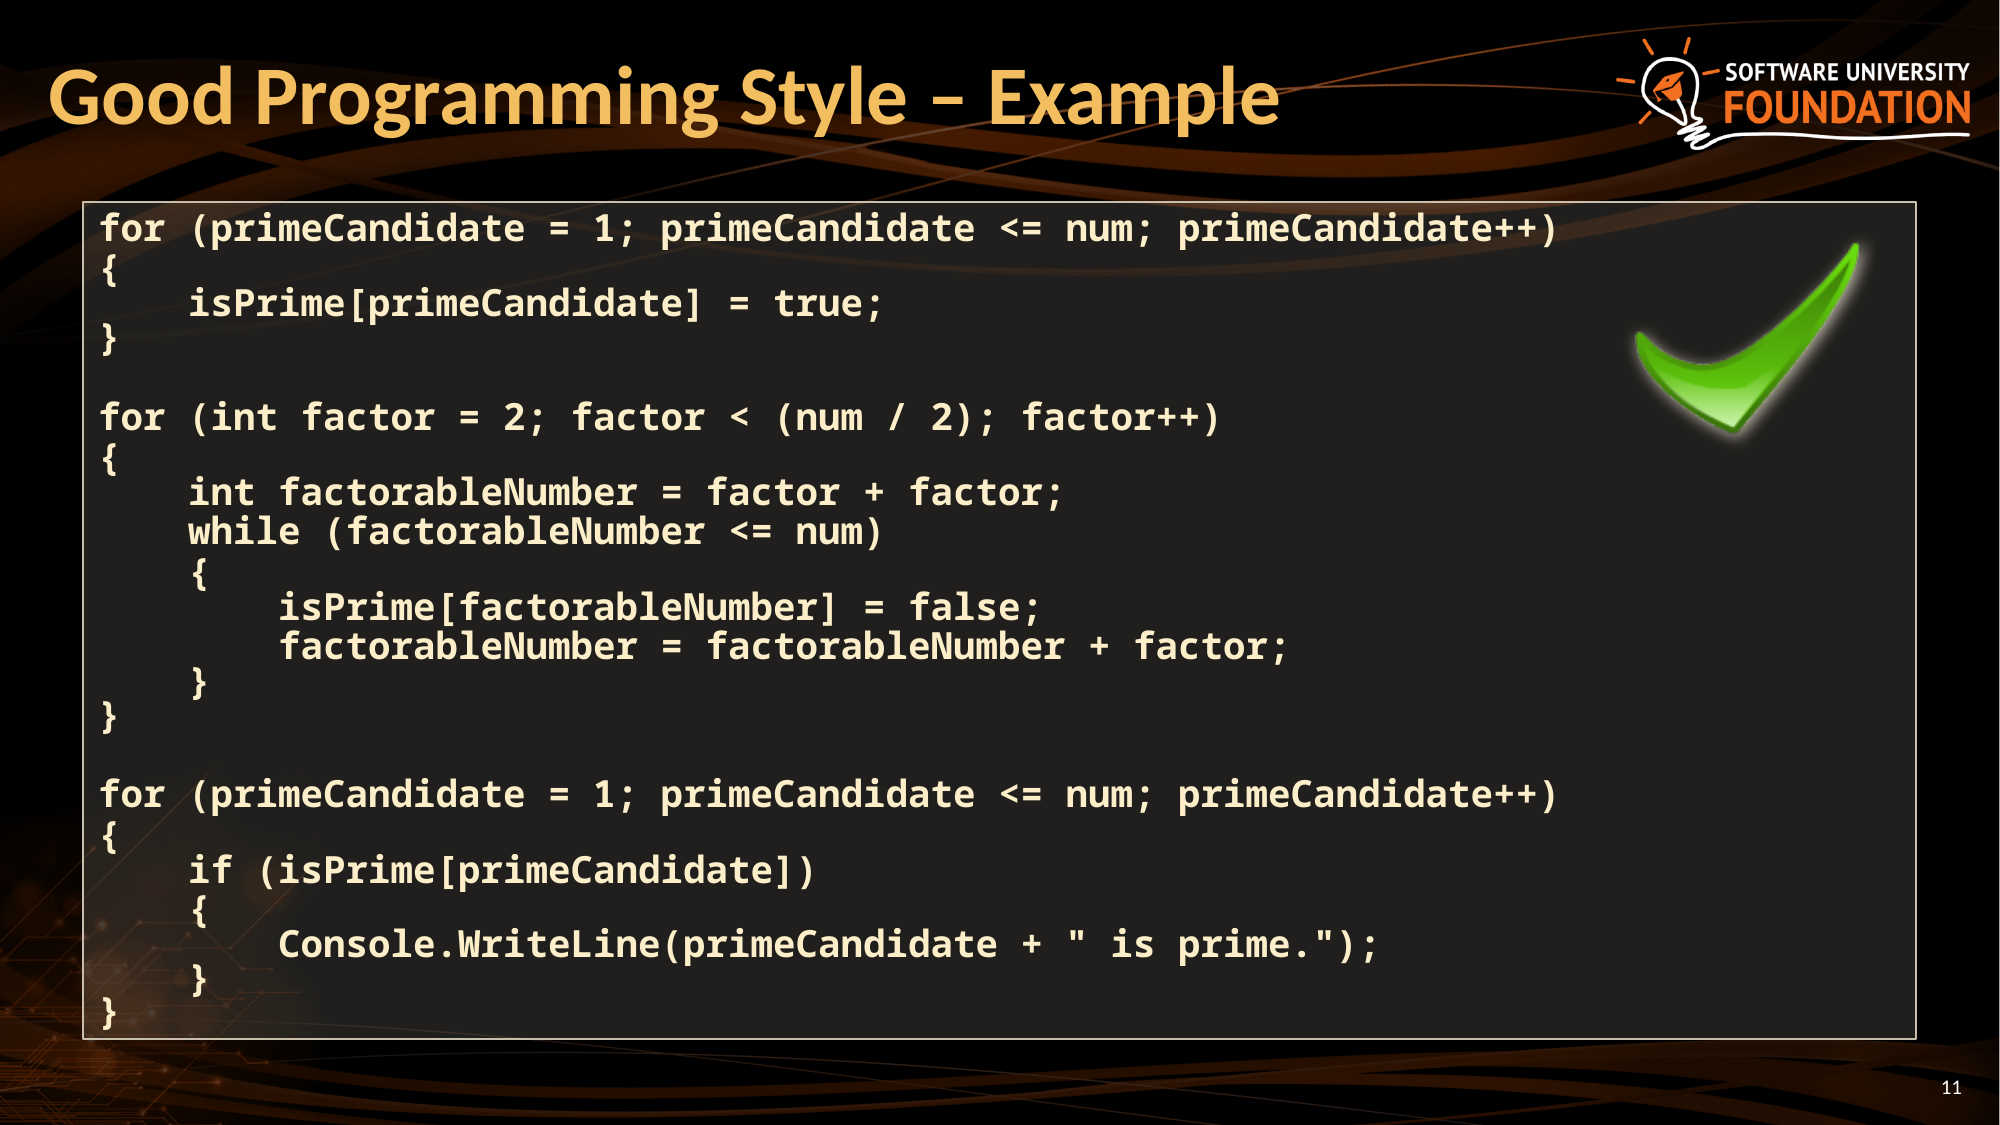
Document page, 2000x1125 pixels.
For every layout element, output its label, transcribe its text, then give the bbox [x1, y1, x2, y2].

title Good Programming Style – Example [30, 6, 1602, 189]
text_box for (primeCandidate = 1; primeCandidate <= num; primeCandidate++) { isPrime[primeCandidate] = true; } for (int factor = 2; factor < (num / 2); factor++) { int factorableNumber = factor + factor; while (factorableNumber <= num) { isPrime[factorableNumber] = false; factorableNumber = factorableNumber + factor; } } for (primeCandidate = 1; primeCandidate <= num; primeCandidate++) { if (isPrime[primeCandidate]) { Console.WriteLine(primeCandidate + " is prime."); } } [83, 201, 1917, 1039]
picture [0, 0, 2000, 1125]
list Describe the design approach to the class Describe limitations, usage assumptions, etc. Comment the class interface (public methods / properties / events / constructors) Don’t document implementation details in the class interface Describe the purpose and contents of each file Give the file a name related to its contents [1601, 210, 1882, 478]
slide_number 11 [1897, 1070, 1968, 1103]
